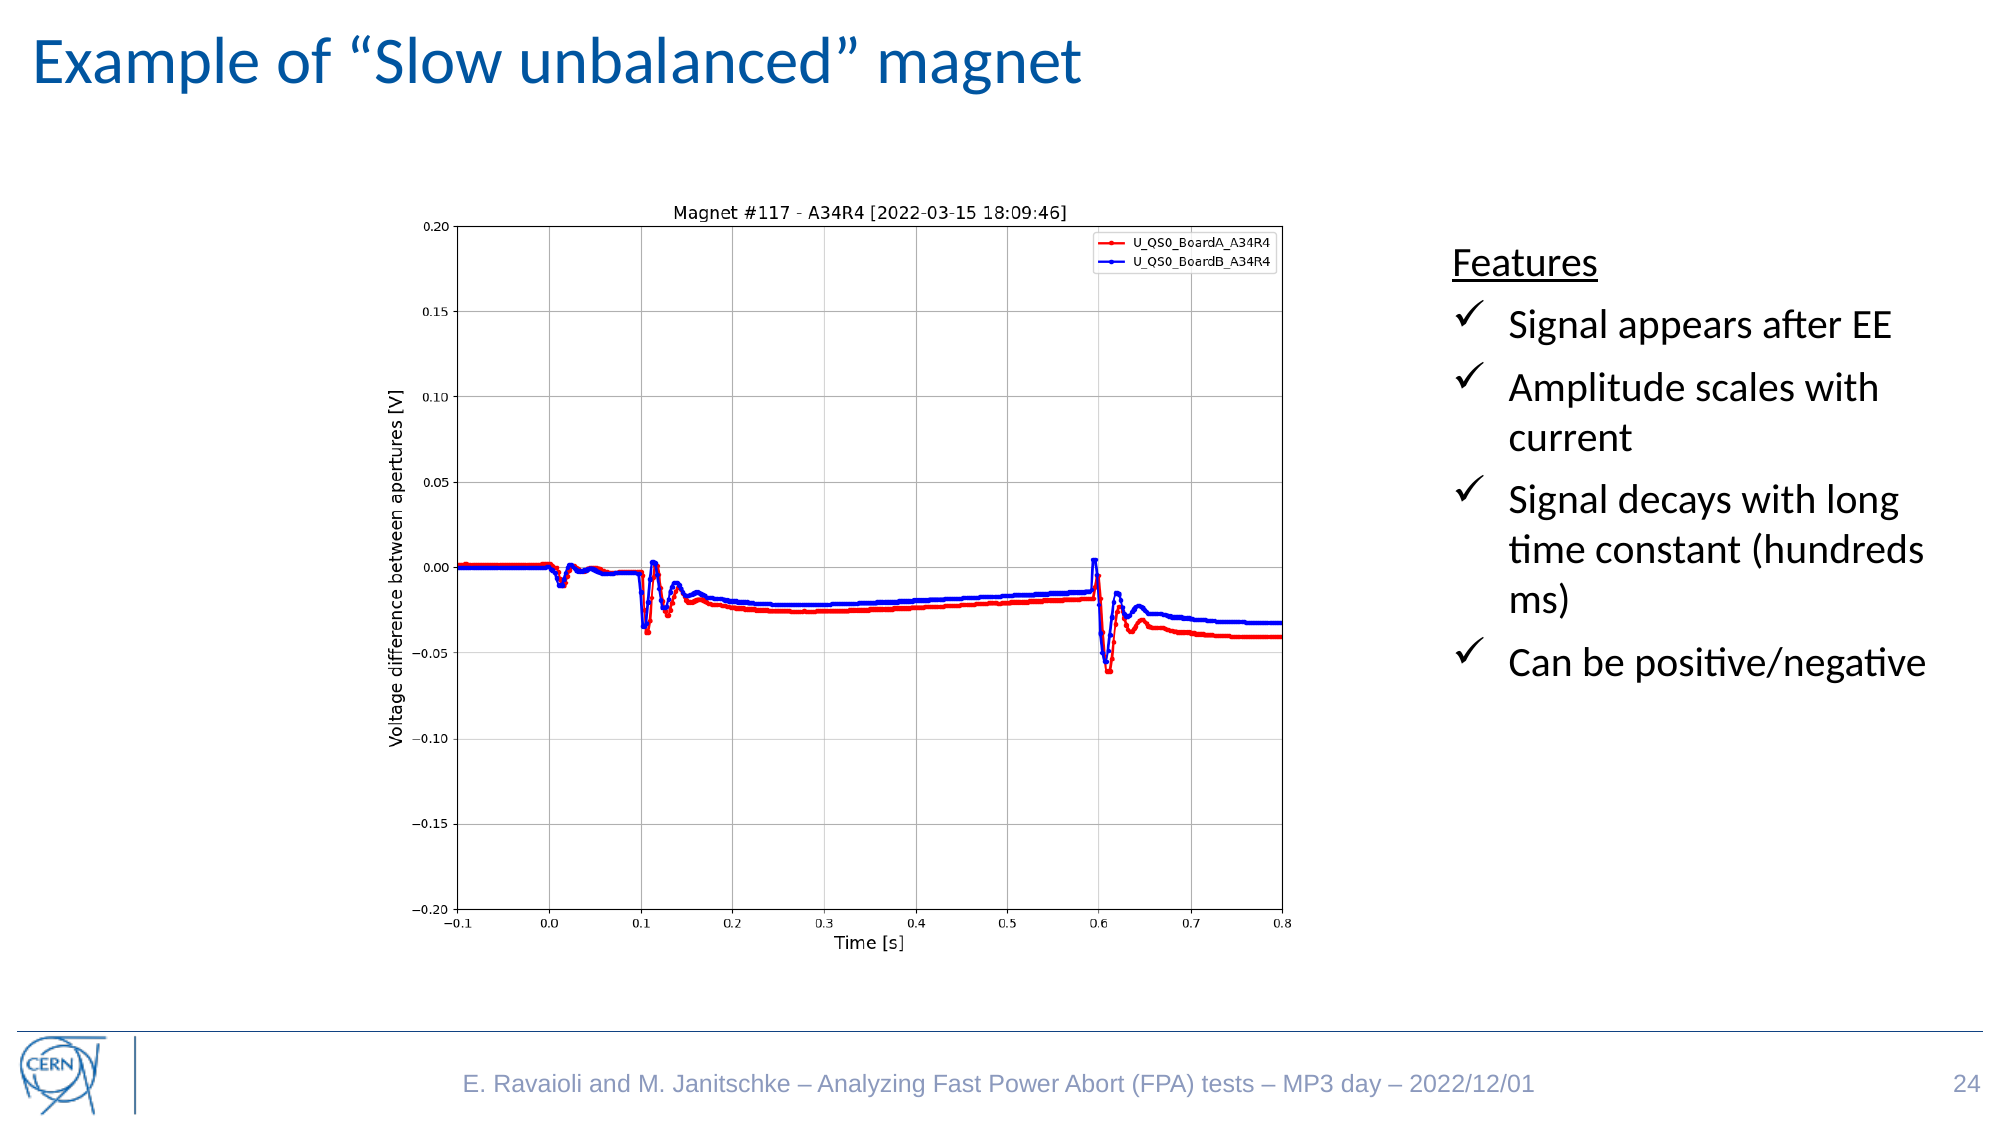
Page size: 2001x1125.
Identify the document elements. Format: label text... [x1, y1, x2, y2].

picture [324, 119, 1389, 1006]
text_box Features Signal appears after EE Amplitude scales with current Signal decays with long time constant (hundreds ms) Can be positive/negative [1436, 226, 2000, 690]
title Example of “Slow unbalanced” magnet [24, 13, 1976, 101]
